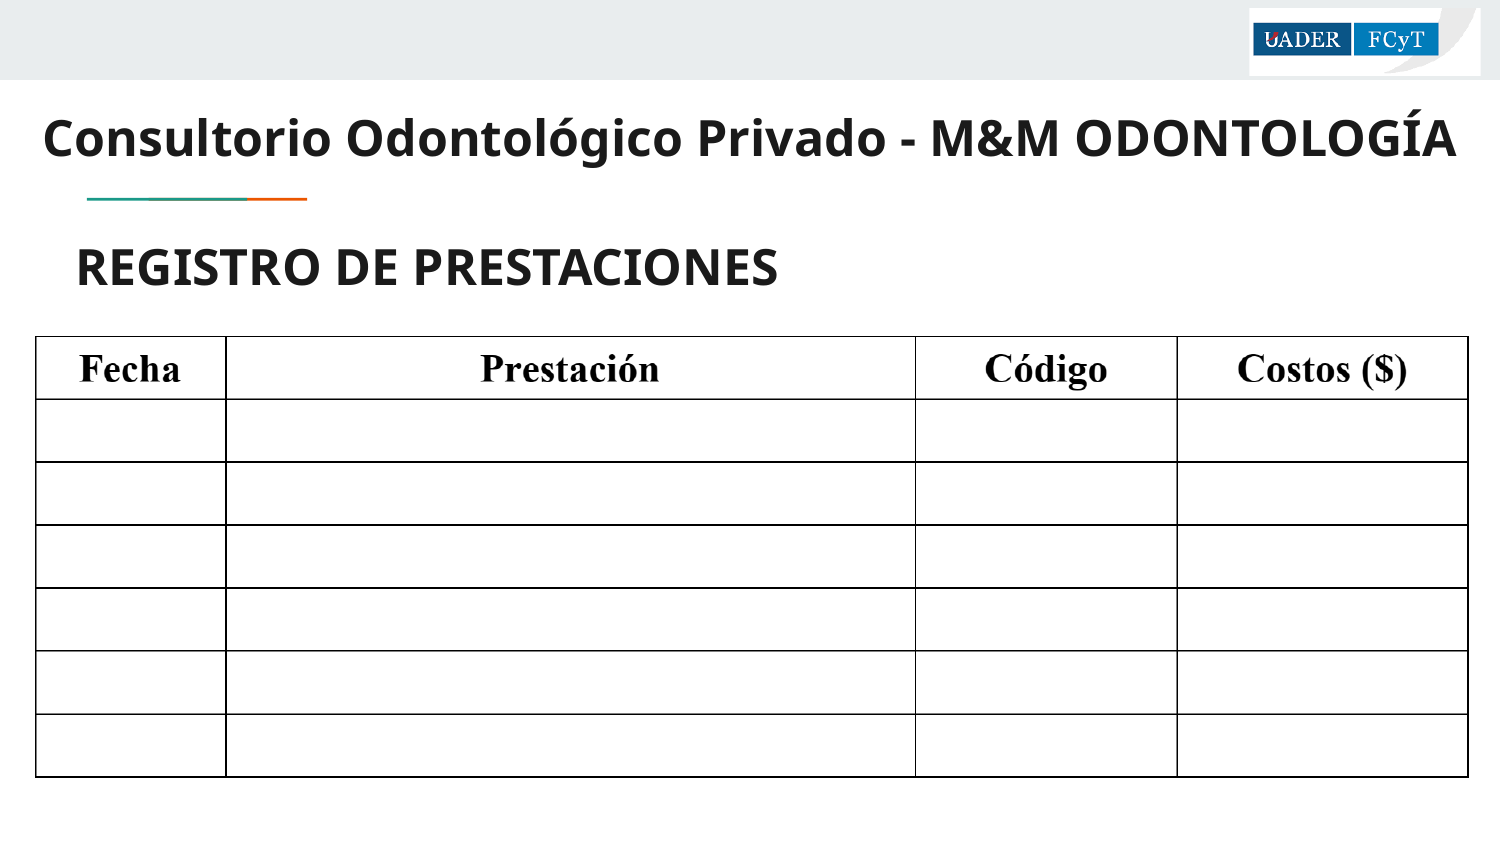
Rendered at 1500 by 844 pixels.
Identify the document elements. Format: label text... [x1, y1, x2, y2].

title REGISTRO DE PRESTACIONES [53, 211, 801, 316]
picture [1249, 8, 1481, 76]
picture [24, 327, 1476, 785]
title Consultorio Odontológico Privado - M&M ODONTOLOGÍA [26, 81, 1473, 187]
